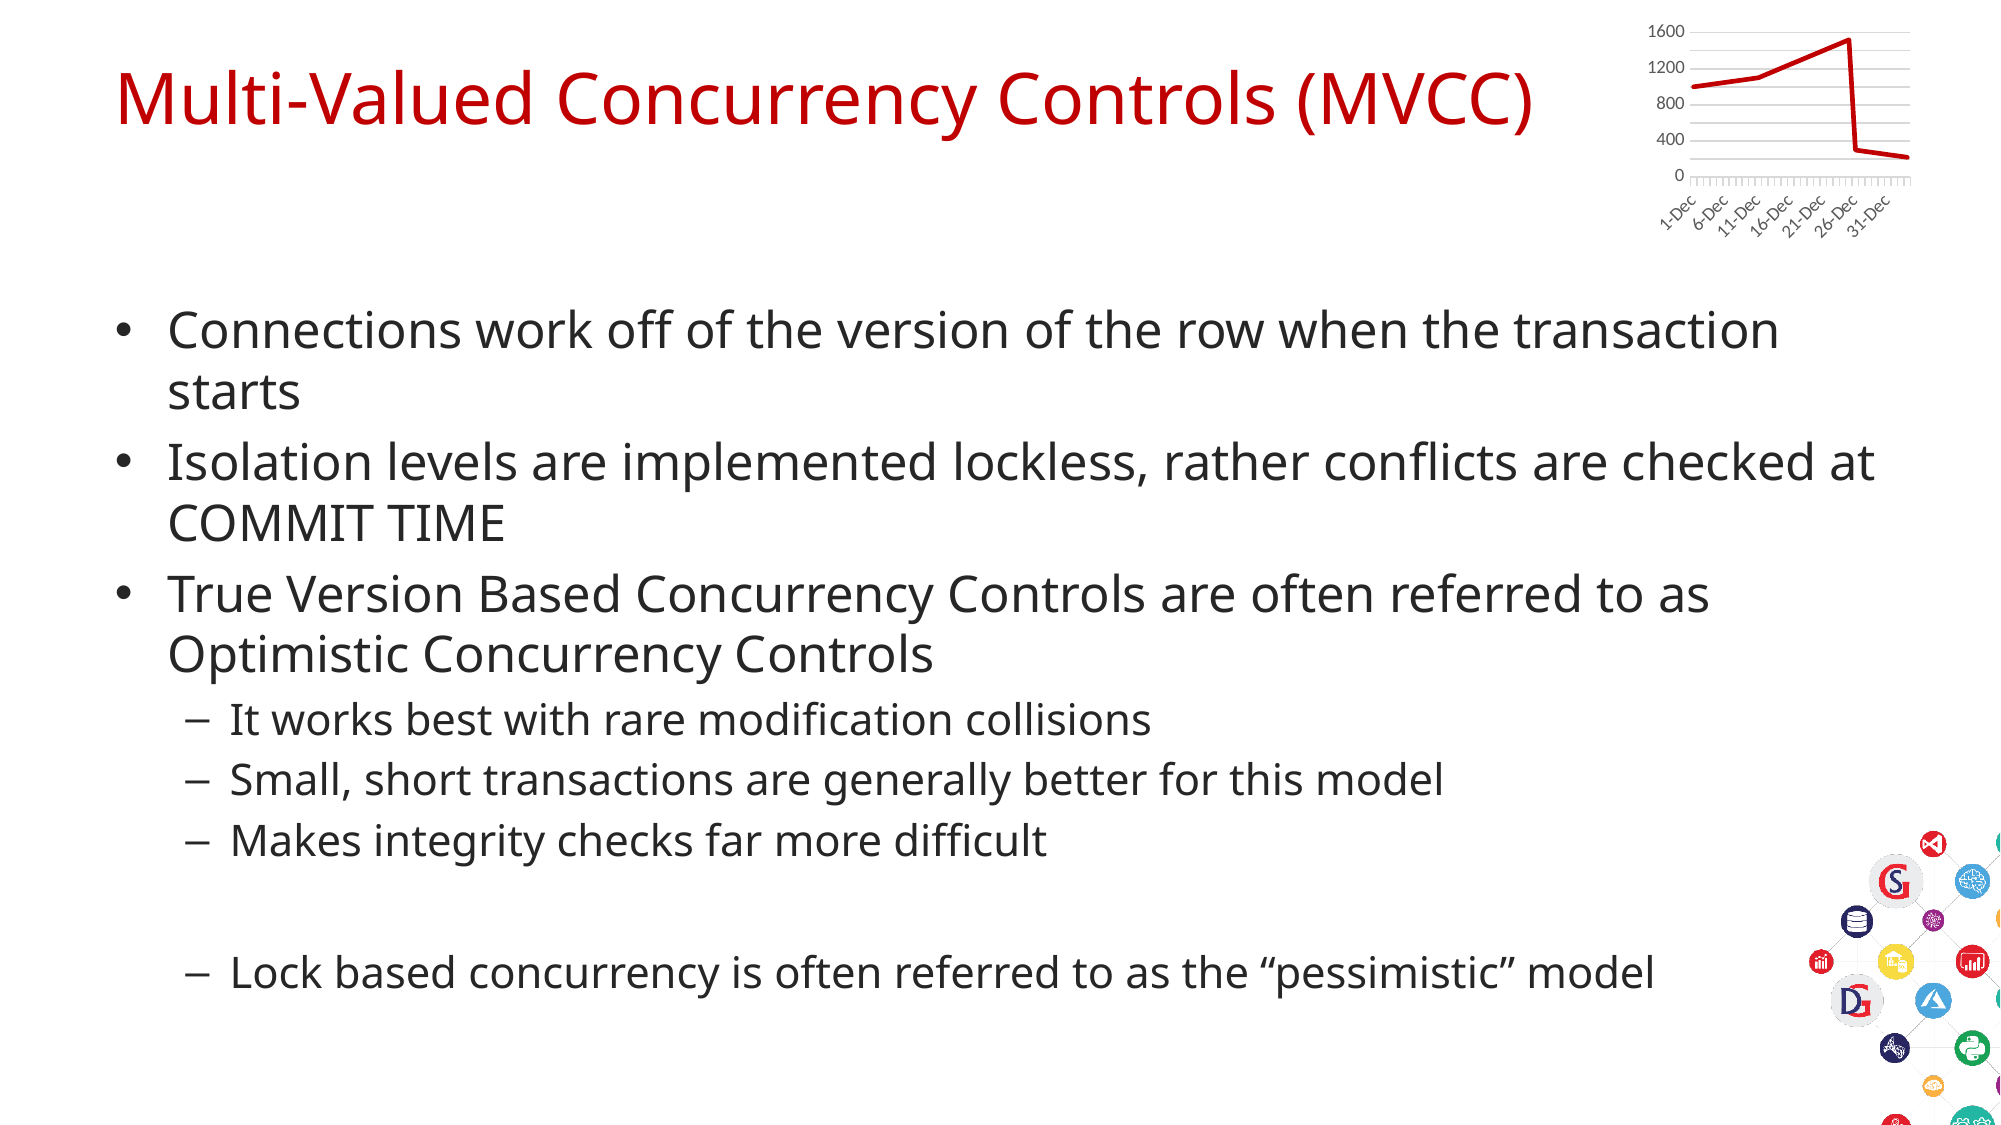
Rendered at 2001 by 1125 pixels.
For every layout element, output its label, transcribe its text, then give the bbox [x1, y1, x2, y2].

list Connections work off of the version of the row when the transaction starts Isolation levels are implemented lockless, rather conflicts are checked at COMMIT TIME True Version Based Concurrency Controls are often referred to as Optimistic Concurrency Controls It works best with rare modification collisions Small, short transactions are generally better for this model Makes integrity checks far more difficult Lock based concurrency is often referred to as the “pessimistic” model [99, 290, 1900, 1005]
picture [1803, 822, 2001, 1125]
title Multi-Valued Concurrency Controls (MVCC) [99, 45, 1636, 233]
chart [1641, 18, 1917, 248]
